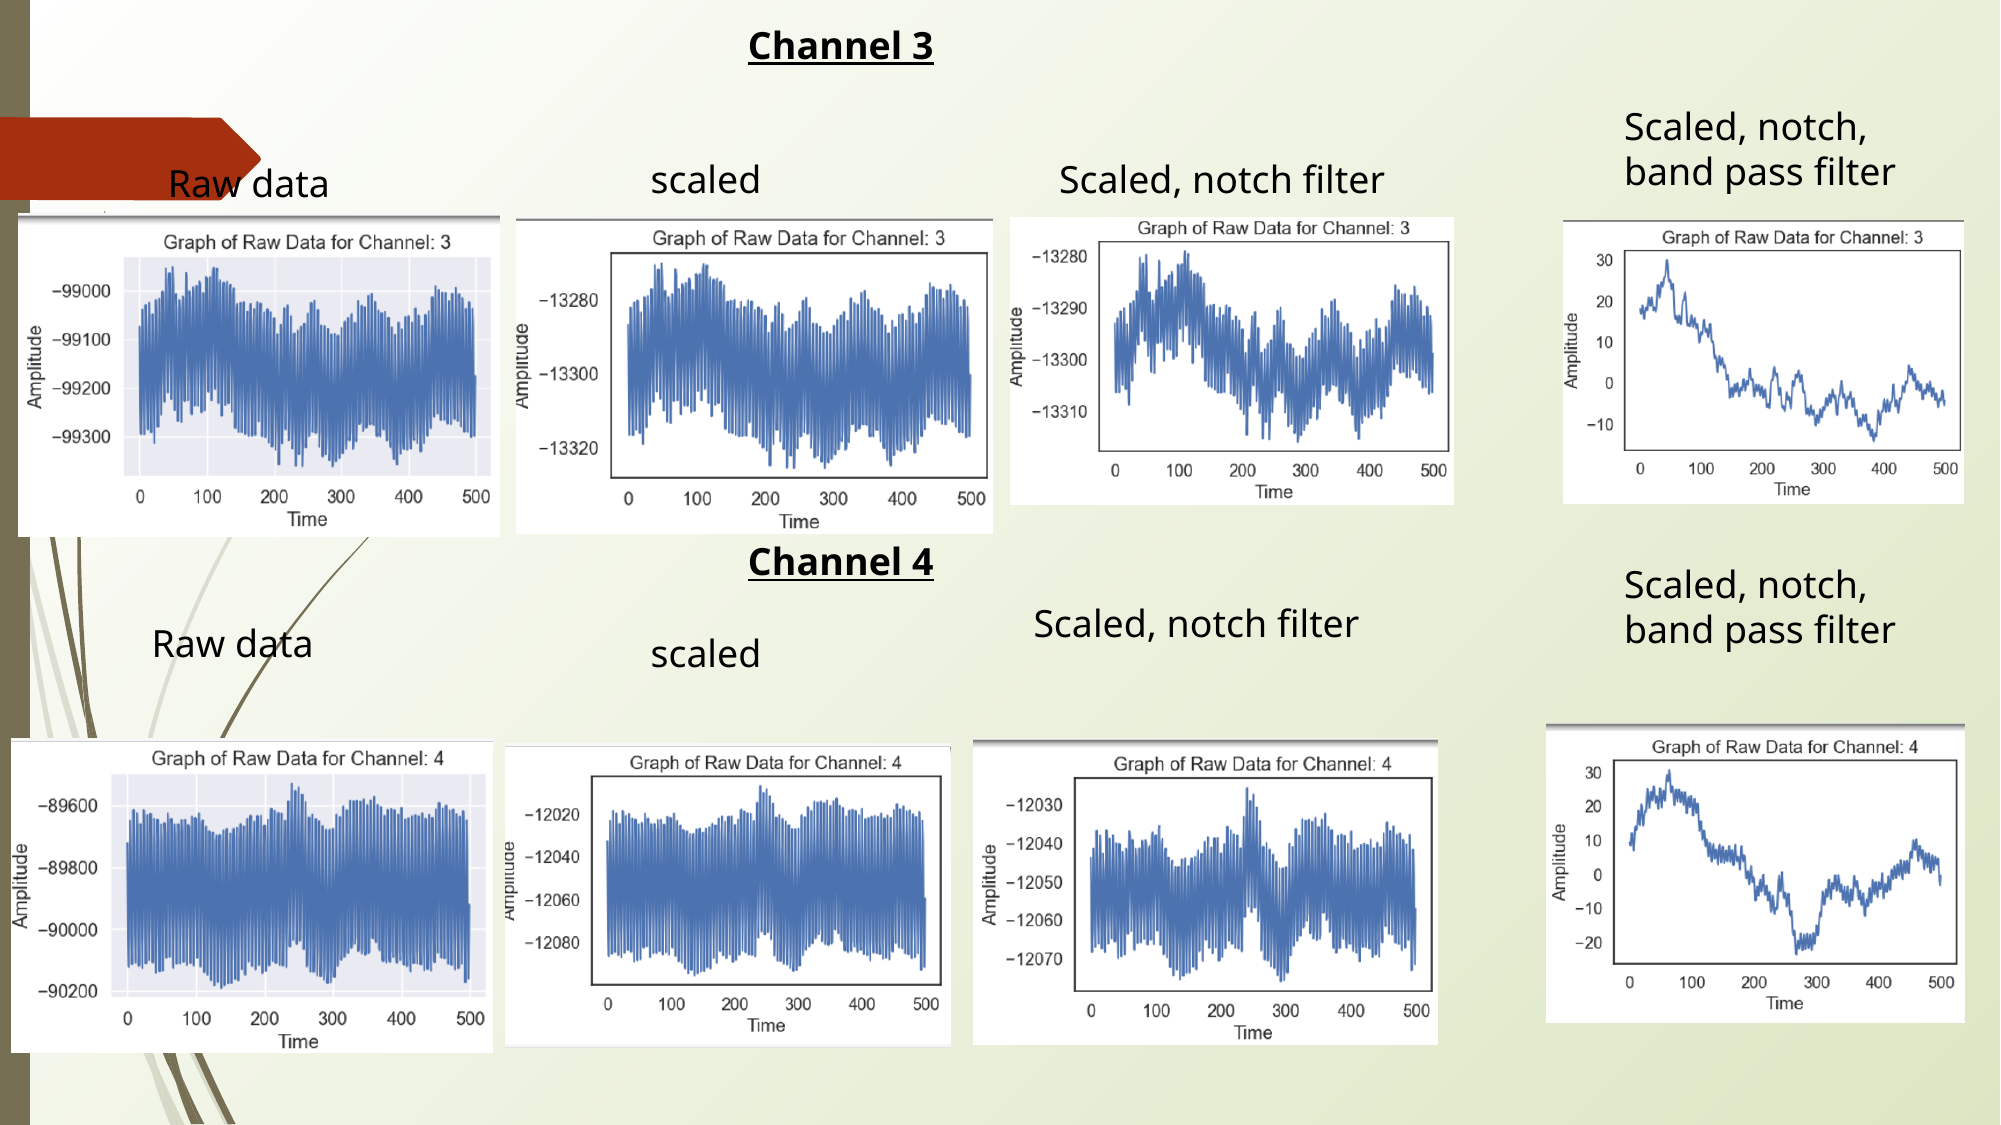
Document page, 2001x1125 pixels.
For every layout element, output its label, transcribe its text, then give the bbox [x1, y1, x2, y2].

picture [1010, 217, 1454, 505]
text_box scaled [635, 622, 790, 683]
text_box Channel 3 [732, 14, 993, 75]
picture [11, 738, 493, 1053]
picture [973, 738, 1438, 1045]
text_box Scaled, notch filter [1044, 148, 1418, 209]
picture [1562, 219, 1965, 504]
text_box Channel 4 [732, 542, 951, 591]
text_box Scaled, notch, band pass filter [1609, 553, 1919, 659]
picture [504, 743, 951, 1048]
text_box Scaled, notch filter [1018, 592, 1393, 653]
text_box Raw data [152, 152, 365, 211]
picture [516, 217, 994, 534]
text_box Raw data [136, 612, 349, 673]
text_box scaled [635, 148, 790, 209]
picture [1546, 722, 1965, 1023]
picture [17, 213, 500, 538]
text_box Scaled, notch, band pass filter [1609, 95, 1919, 201]
